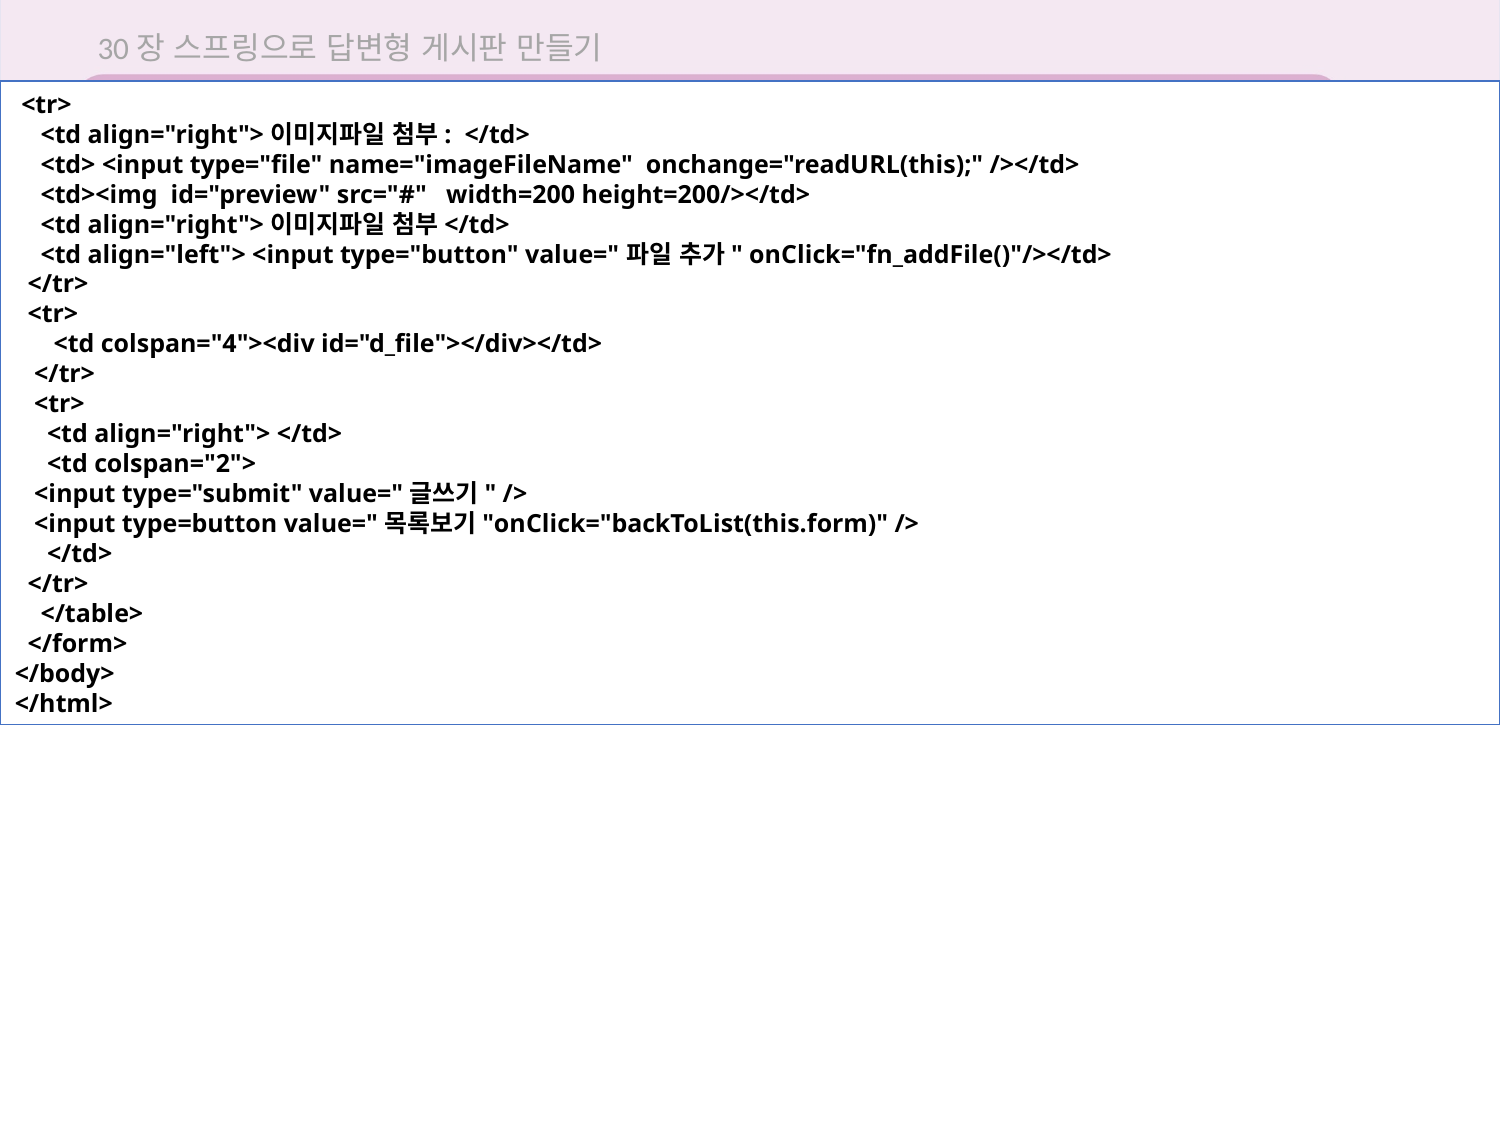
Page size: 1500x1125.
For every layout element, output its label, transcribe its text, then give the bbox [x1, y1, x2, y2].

picture [0, 725, 1500, 1125]
text_box 30장 스프링으로 답변형 게시판 만들기 [82, 0, 1133, 74]
text_box <tr> <td align="right">이미지파일 첨부: </td> <td> <input type="file" name="imageFileName" onchange="readURL(this);" /></td> <td><img id="preview" src="#" width=200 height=200/></td> <td align="right">이미지파일 첨부</td> <td align="left"> <input type="button" value="파일 추가" onClick="fn_addFile()"/></td> </tr> <tr> <td colspan="4"><div id="d_file"></div></td> </tr> <tr> <td align="right"> </td> <td colspan="2"> <input type="submit" value="글쓰기" /> <input type=button value="목록보기"onClick="backToList(this.form)" /> </td> </tr> </table> </form> </body> </html> [0, 80, 1500, 725]
picture [0, 0, 1500, 80]
